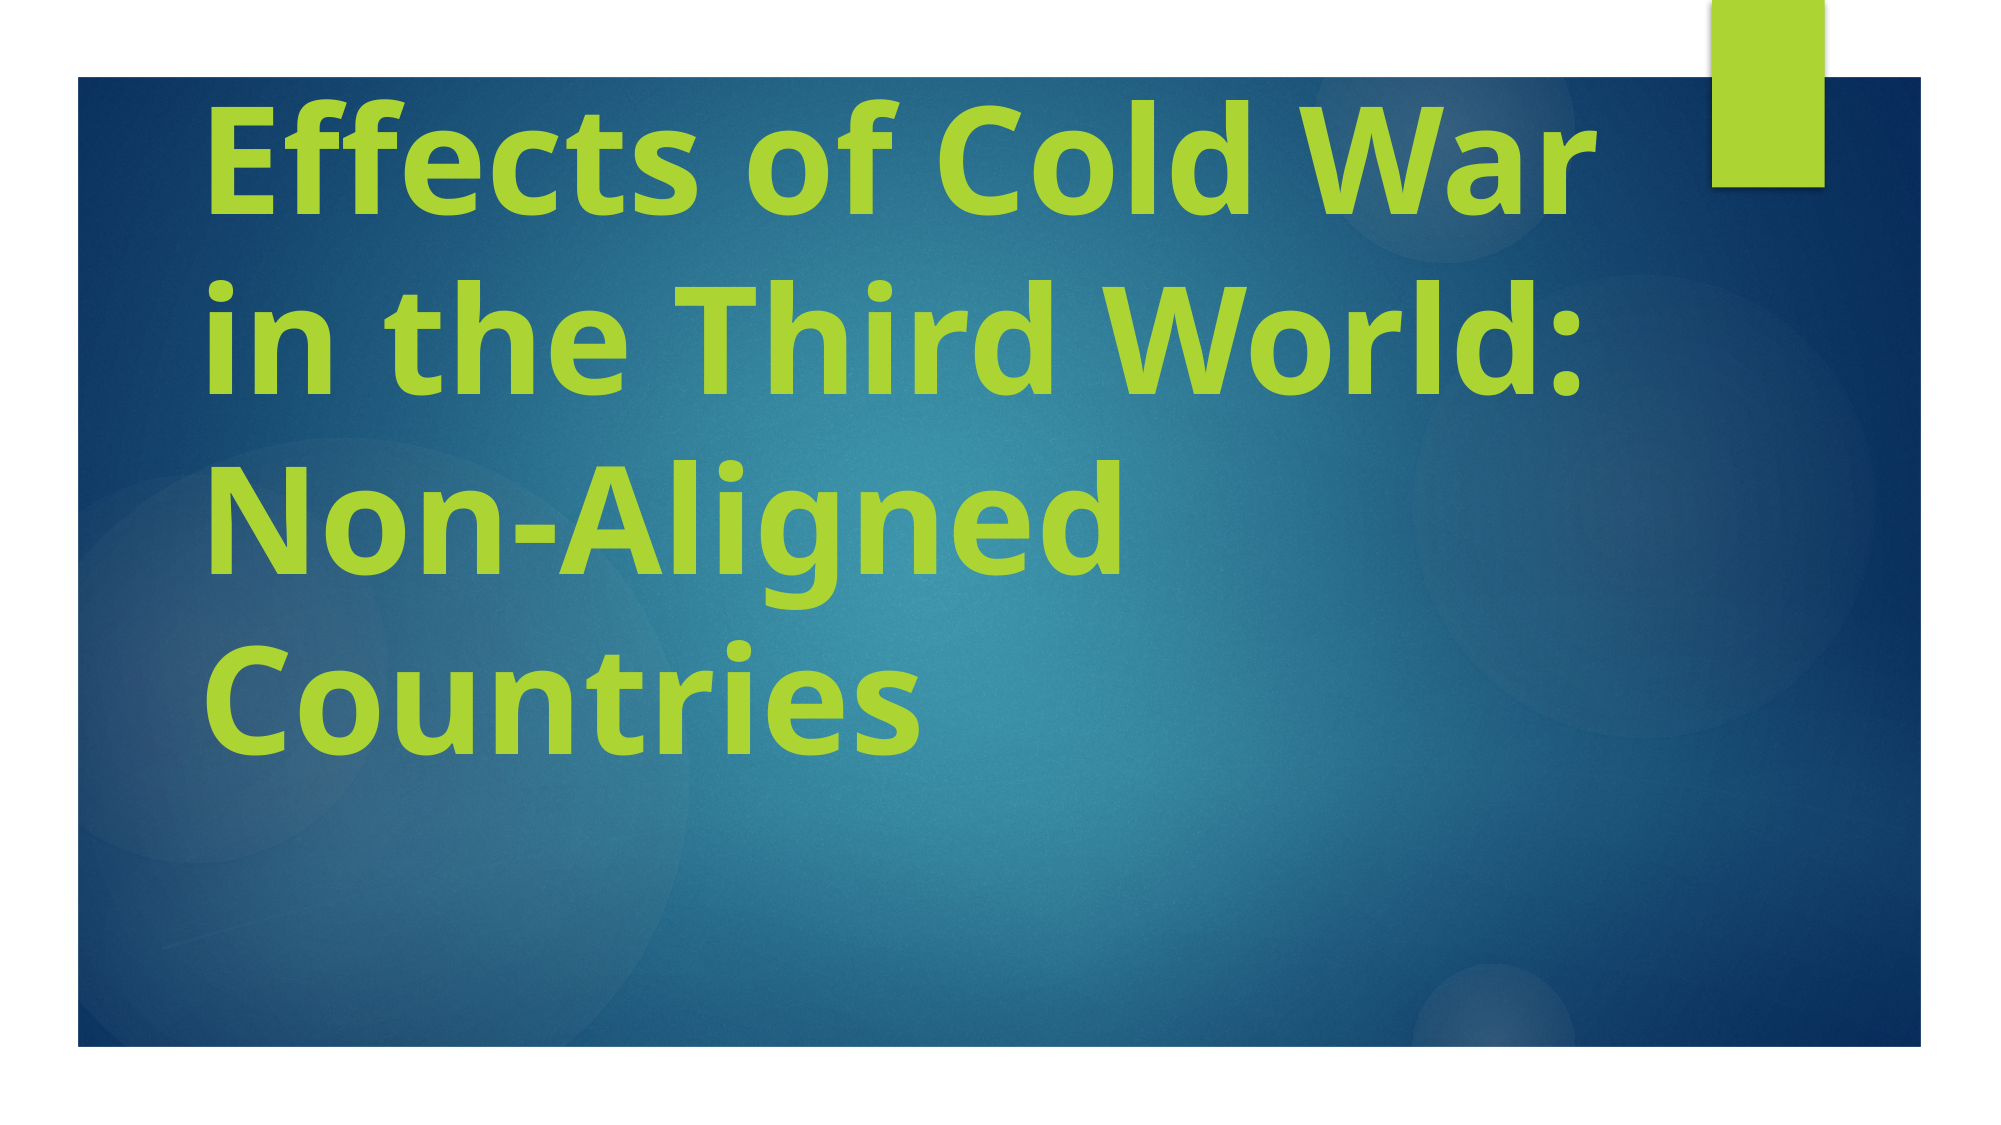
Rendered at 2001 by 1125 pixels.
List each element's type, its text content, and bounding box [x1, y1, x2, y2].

title Effects of Cold War in the Third World: Non-Aligned Countries [183, 488, 1760, 928]
